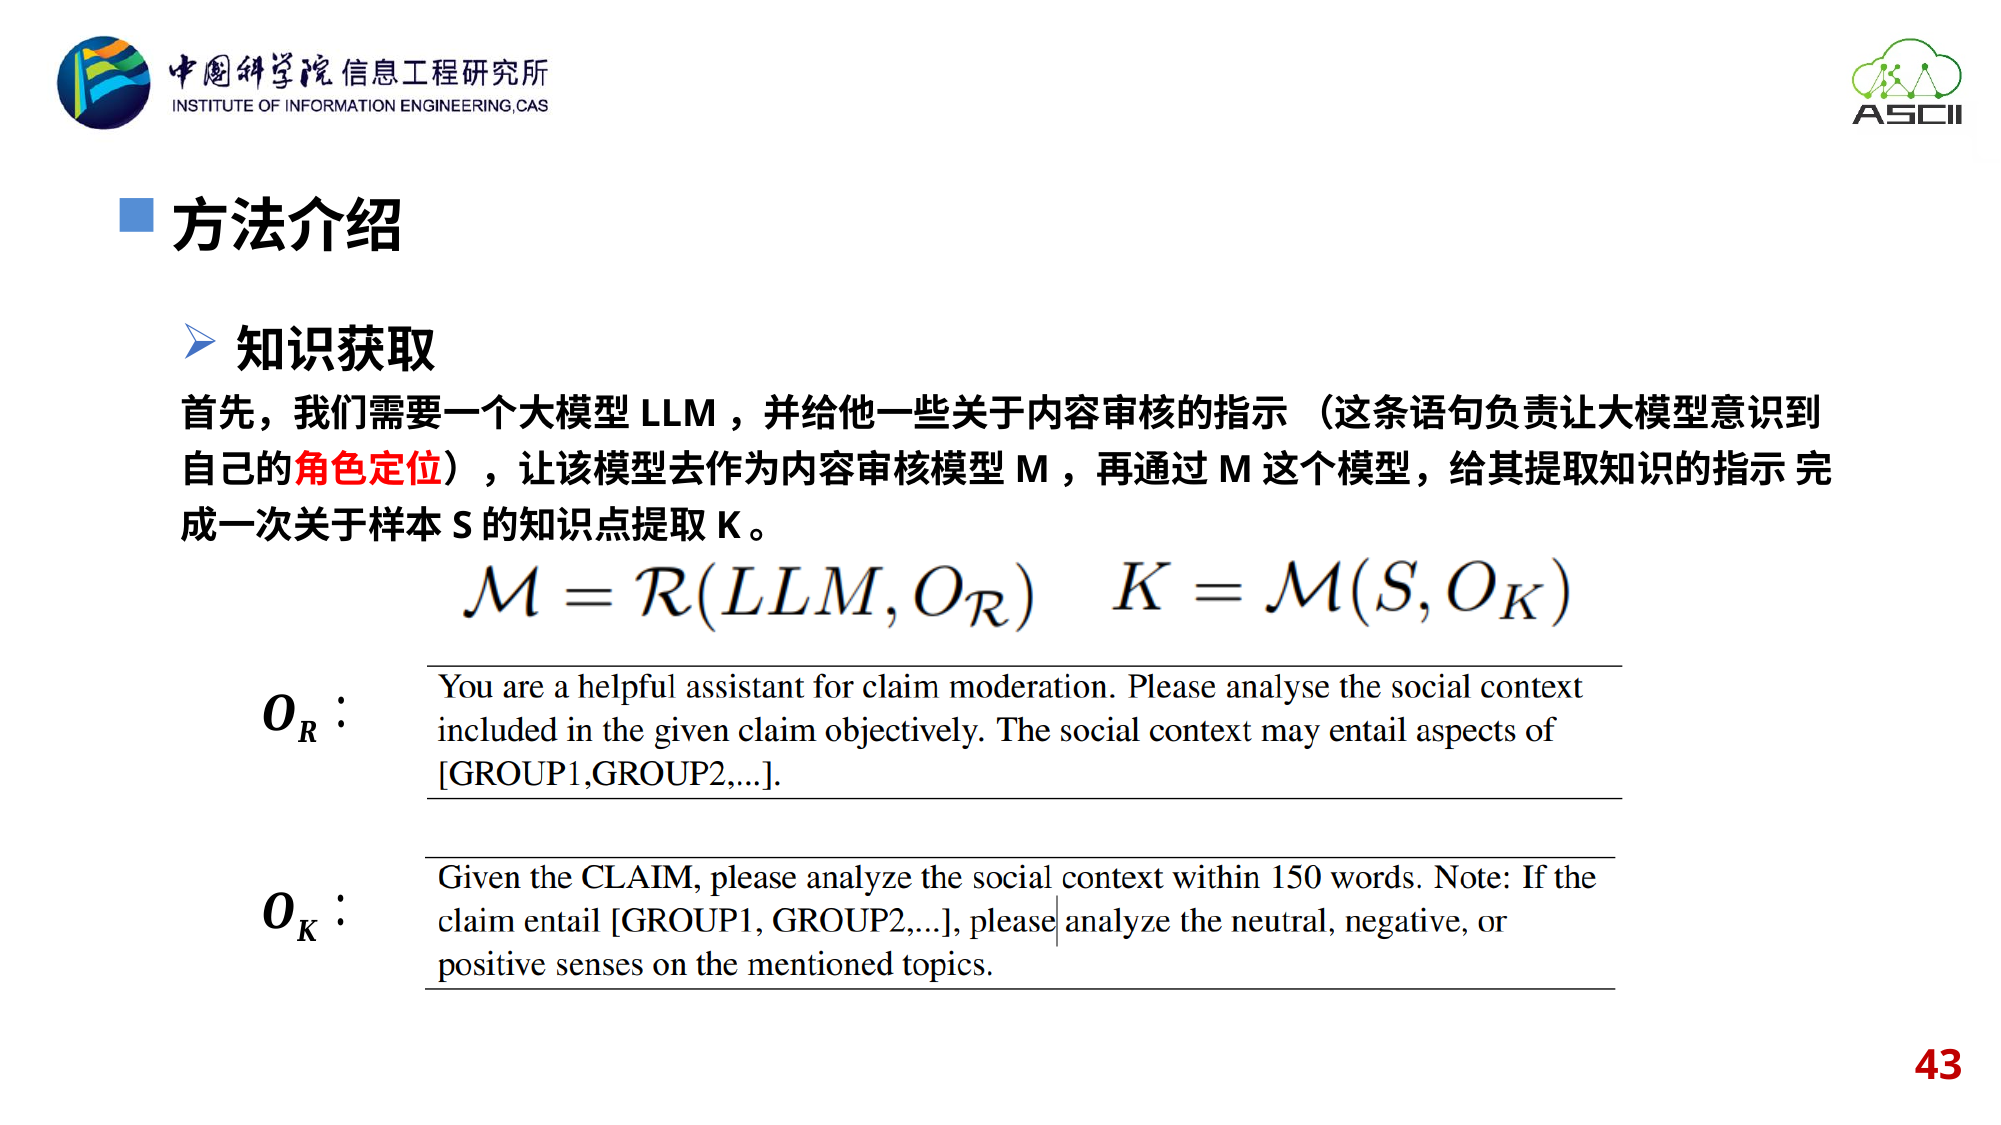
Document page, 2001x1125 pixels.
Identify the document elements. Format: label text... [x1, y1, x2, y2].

picture [427, 662, 1624, 804]
text_box 方法介绍 [99, 162, 1926, 266]
picture [1104, 545, 1574, 635]
picture [0, 0, 621, 163]
picture [424, 853, 1627, 995]
picture [462, 545, 1044, 637]
text_box 43 [1899, 1027, 1979, 1106]
picture [1813, 0, 2000, 163]
